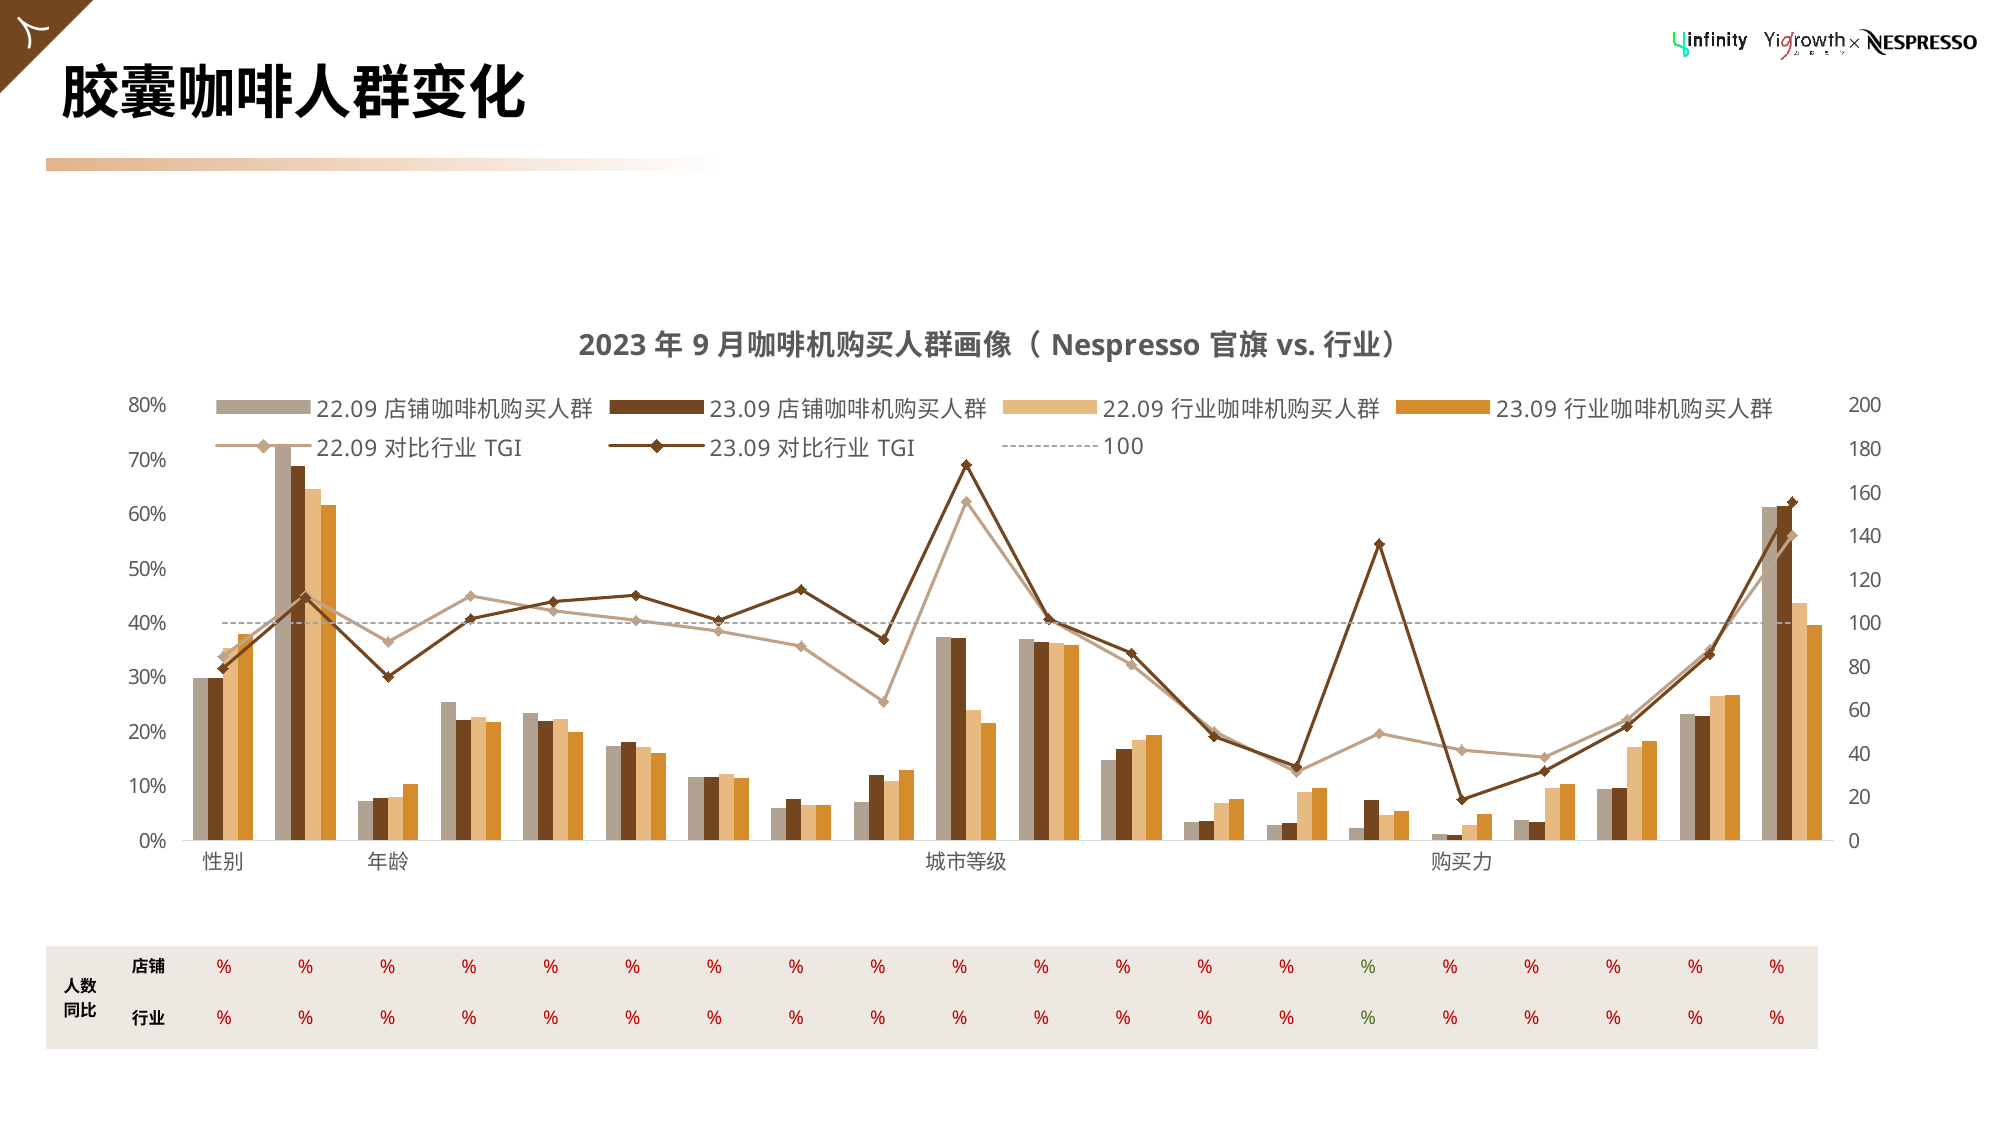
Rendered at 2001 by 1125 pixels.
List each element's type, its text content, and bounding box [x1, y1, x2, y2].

table_header % [674, 946, 755, 985]
table_cell % [1164, 985, 1246, 1049]
table_header % [1736, 946, 1818, 985]
table_header % [1000, 946, 1082, 985]
chart [114, 294, 1886, 940]
table_header 人数 同比 [46, 946, 114, 1049]
table_header % [347, 946, 428, 985]
table_cell % [1082, 985, 1164, 1049]
table_cell % [592, 985, 674, 1049]
table_header % [183, 946, 265, 985]
table_header % [510, 946, 592, 985]
table_header % [1491, 946, 1573, 985]
table_cell % [428, 985, 510, 1049]
table_cell 行业 [114, 985, 183, 1049]
title 胶囊咖啡人群变化 [46, 36, 1594, 153]
table_cell % [1327, 985, 1409, 1049]
table_header % [1164, 946, 1246, 985]
table_header % [265, 946, 347, 985]
picture [1664, 24, 2000, 62]
table_cell % [265, 985, 347, 1049]
table_header % [1573, 946, 1654, 985]
table_header % [1654, 946, 1736, 985]
table_header % [1246, 946, 1327, 985]
table_cell % [1409, 985, 1491, 1049]
table_cell % [183, 985, 265, 1049]
table_cell % [1000, 985, 1082, 1049]
table_cell % [1736, 985, 1818, 1049]
table_cell % [919, 985, 1000, 1049]
table_cell % [837, 985, 919, 1049]
table_cell % [1654, 985, 1736, 1049]
table_header % [919, 946, 1000, 985]
table_cell % [510, 985, 592, 1049]
table_header % [428, 946, 510, 985]
table_cell % [1246, 985, 1327, 1049]
table_cell % [1491, 985, 1573, 1049]
table_header % [592, 946, 674, 985]
table_cell % [1573, 985, 1654, 1049]
table_header % [755, 946, 837, 985]
table_header % [1327, 946, 1409, 985]
table_cell % [347, 985, 428, 1049]
table_cell % [674, 985, 755, 1049]
table_header % [837, 946, 919, 985]
table_cell % [755, 985, 837, 1049]
table_header % [1082, 946, 1164, 985]
table_header 店铺 [114, 946, 183, 985]
table_header % [1409, 946, 1491, 985]
